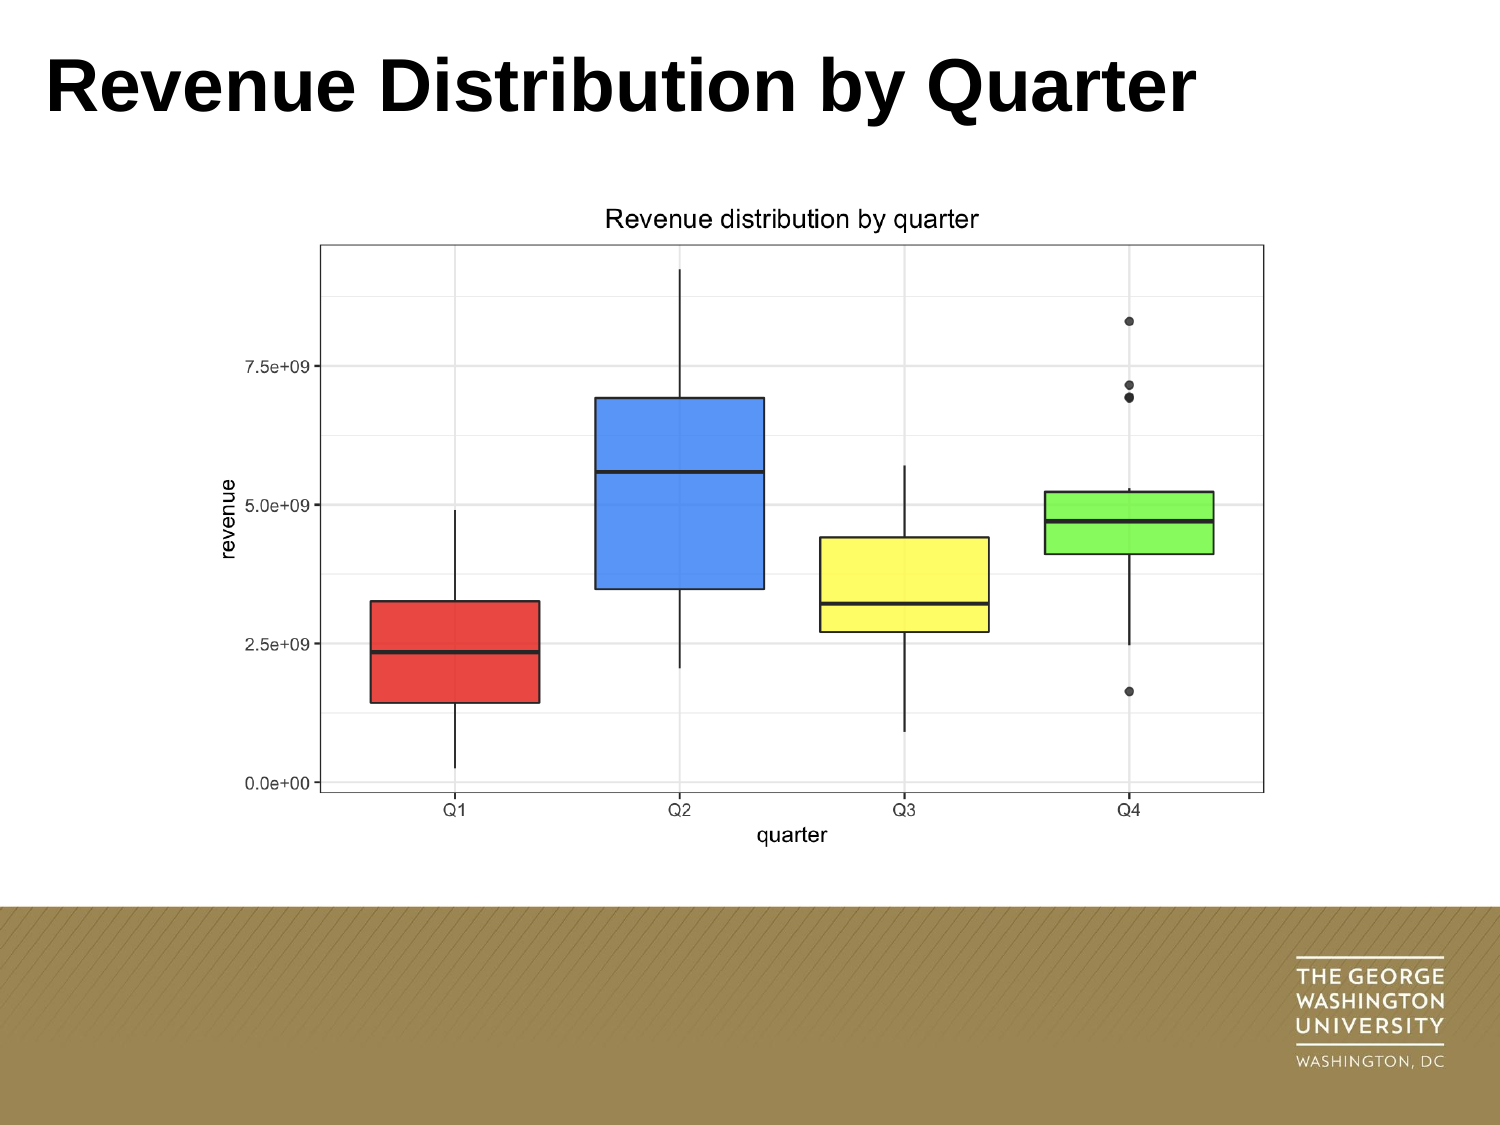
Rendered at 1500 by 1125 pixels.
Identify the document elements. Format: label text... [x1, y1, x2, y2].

picture [0, 0, 1500, 1125]
title Revenue Distribution by Quarter [30, 29, 1387, 157]
